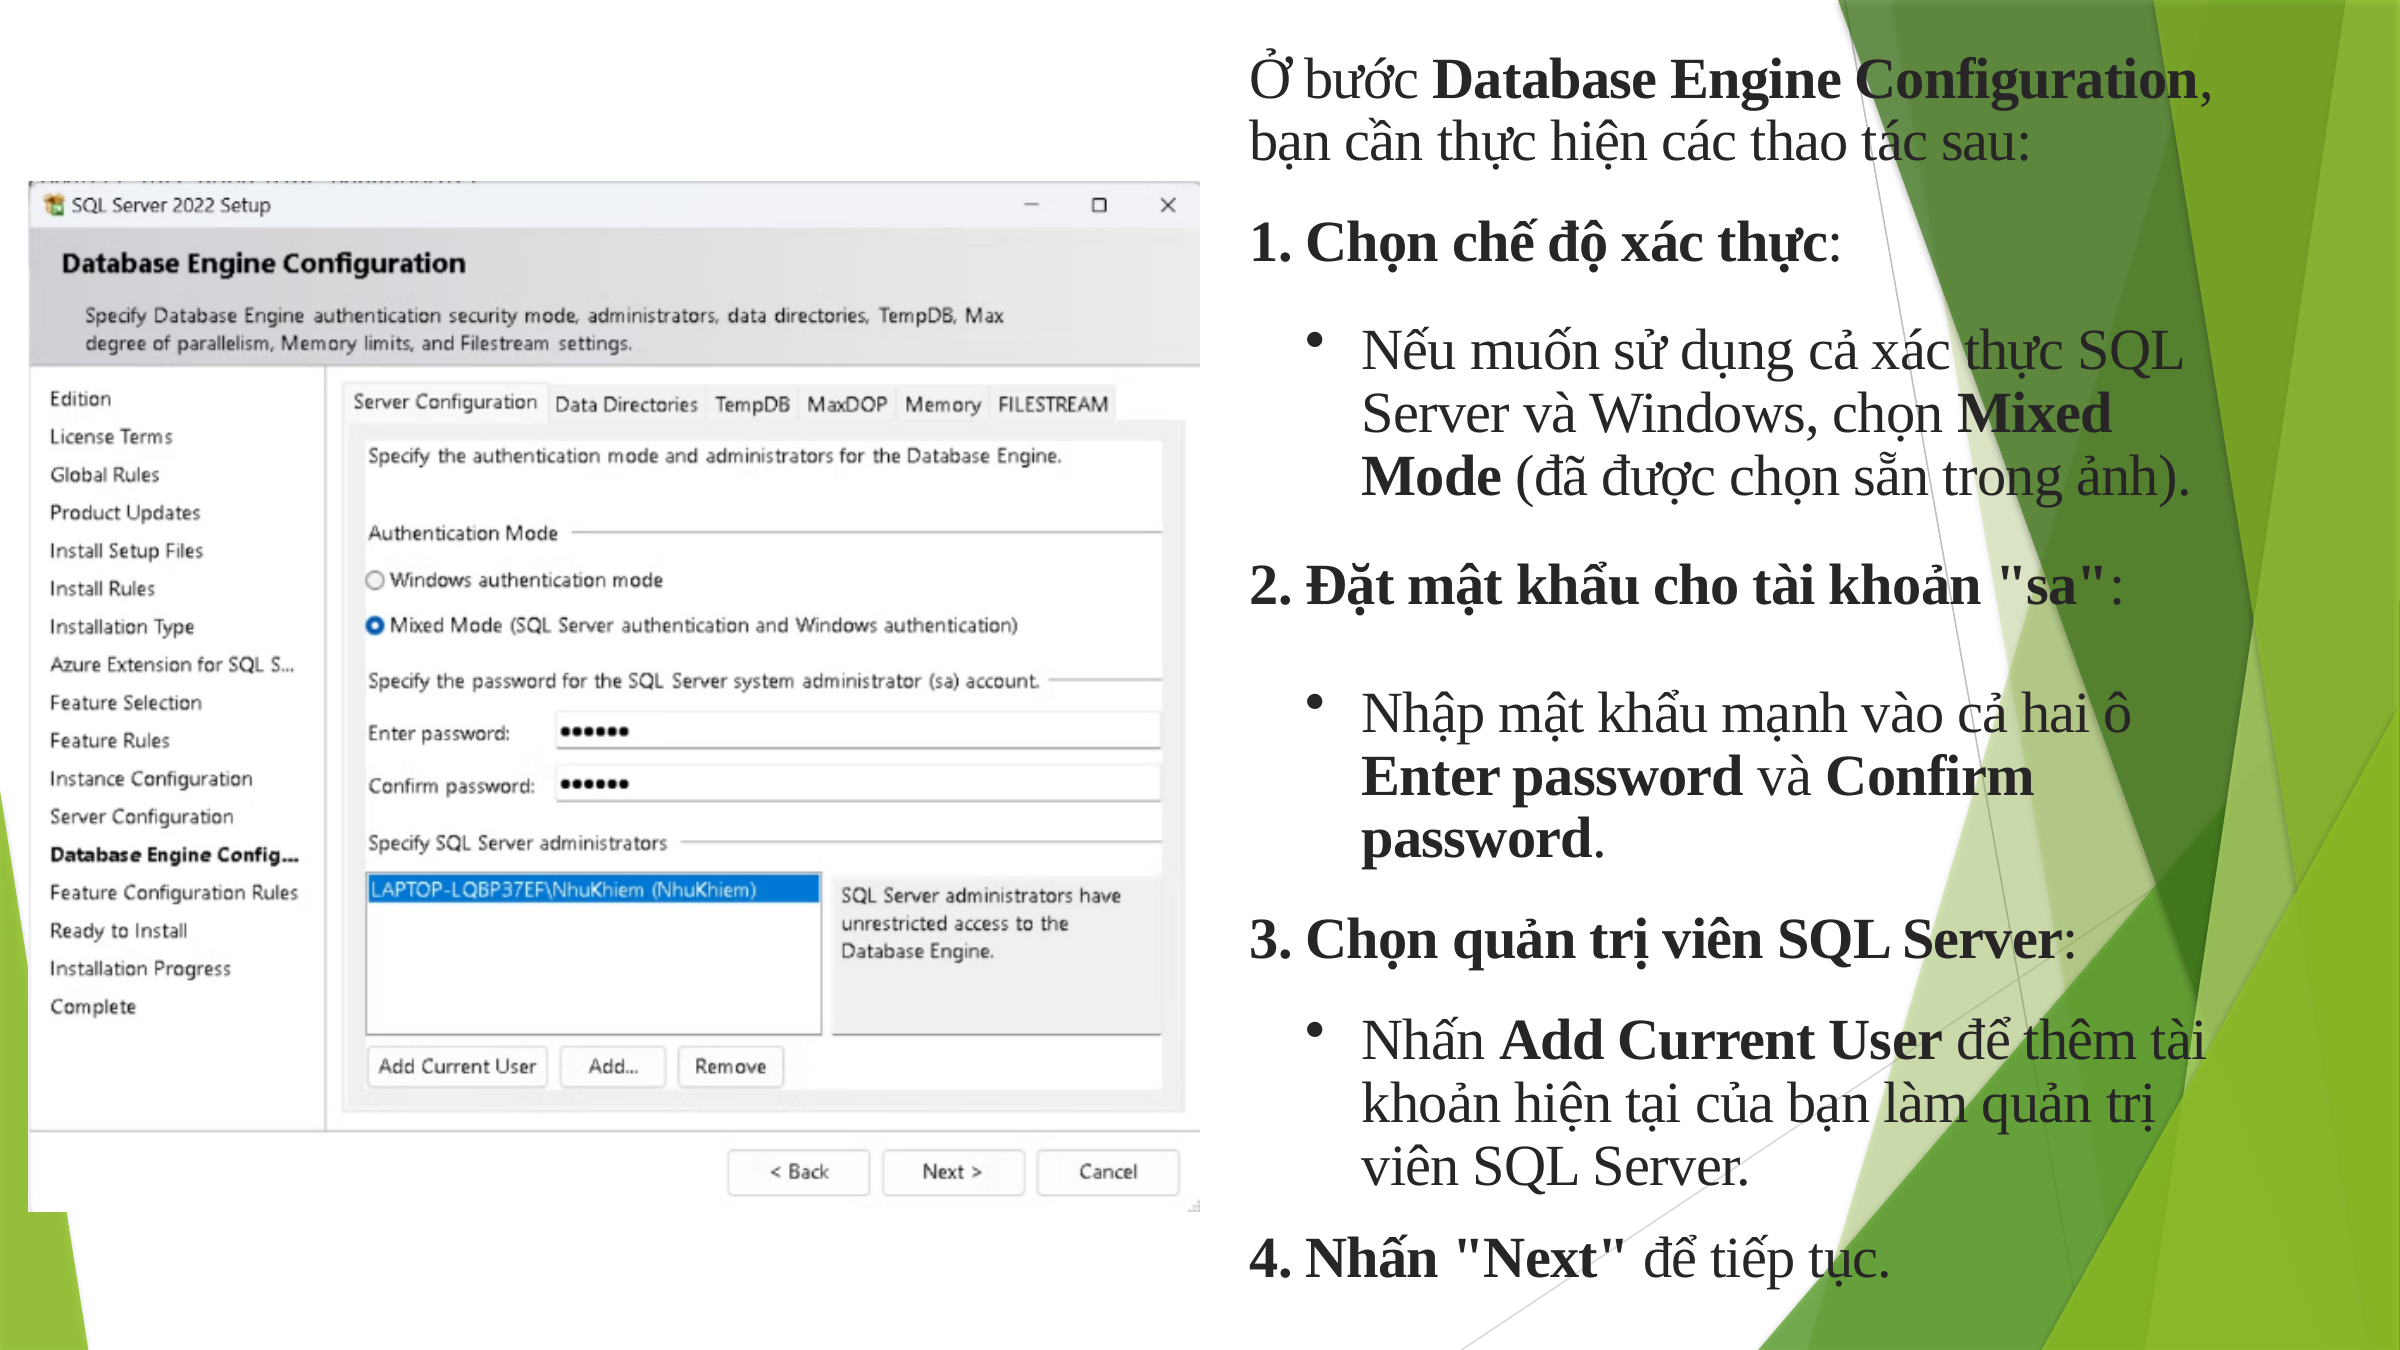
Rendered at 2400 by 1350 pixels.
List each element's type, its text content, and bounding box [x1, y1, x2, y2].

text_box Chọn quản trị viên SQL Server: [1249, 907, 2264, 971]
text_box Ở bước Database Engine Configuration, bạn cần thực hiện các thao tác sau: [1249, 47, 2264, 174]
text_box Nếu muốn sử dụng cả xác thực SQL Server và Windows, chọn Mixed Mode (đã được chọn sẵn trong ảnh). [1249, 319, 2264, 445]
text_box Nhấn "Next" để tiếp tục. [1249, 1226, 2264, 1290]
text_box Chọn chế độ xác thực: [1249, 210, 2264, 274]
text_box Nhấn Add Current User để thêm tài khoản hiện tại của bạn làm quản trị viên SQL Server. [1249, 1009, 2264, 1135]
picture [27, 181, 1201, 1212]
text_box Nhập mật khẩu mạnh vào cả hai ô Enter password và Confirm password. [1249, 681, 2264, 808]
text_box Đặt mật khẩu cho tài khoản "sa": [1249, 553, 2264, 617]
